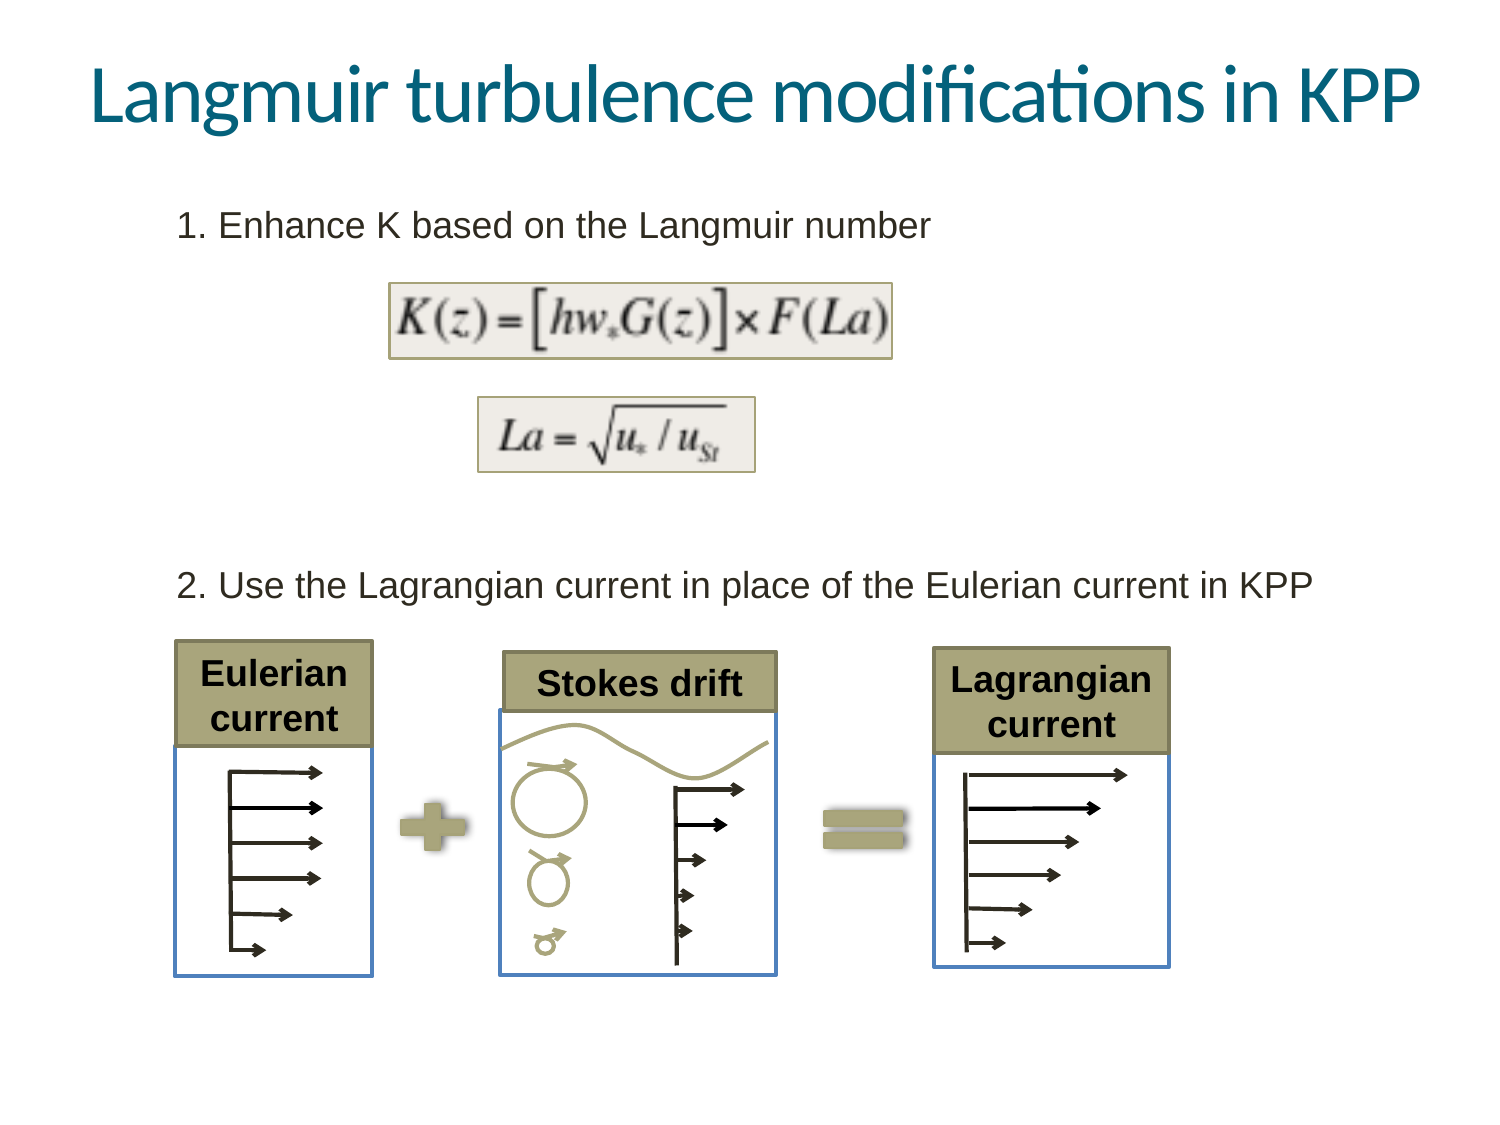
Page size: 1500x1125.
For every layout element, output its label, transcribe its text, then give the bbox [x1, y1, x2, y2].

text_box 1. Enhance K based on the Langmuir number 2. Use the Lagrangian current in place of the Eulerian current in KPP [11, 102, 1379, 659]
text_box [499, 651, 777, 787]
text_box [174, 640, 373, 977]
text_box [388, 282, 893, 473]
title Langmuir turbulence modifications in KPP [24, 0, 1488, 184]
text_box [388, 794, 917, 862]
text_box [933, 647, 1170, 968]
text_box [499, 868, 777, 976]
